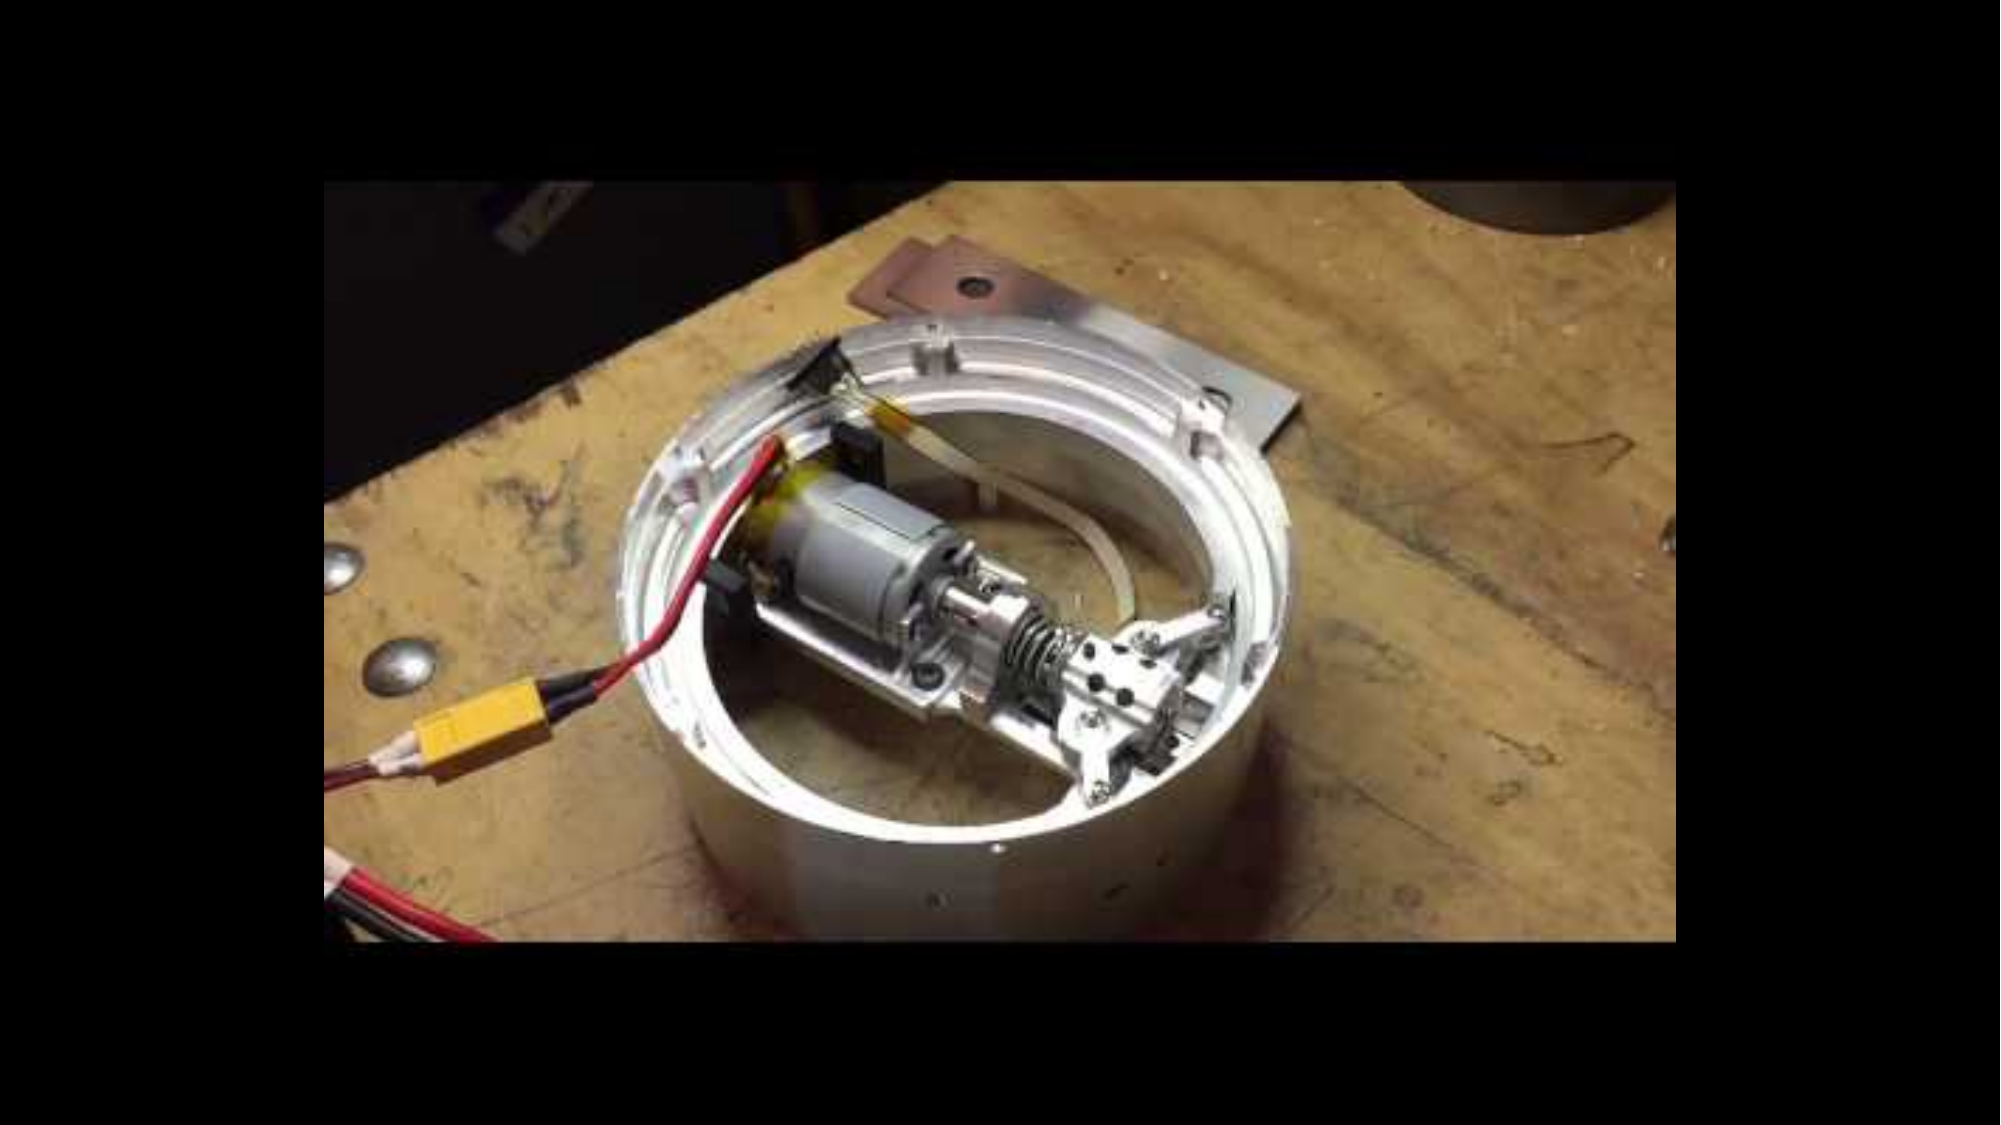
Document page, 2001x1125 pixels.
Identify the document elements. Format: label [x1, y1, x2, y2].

text_box [324, 55, 1676, 1070]
